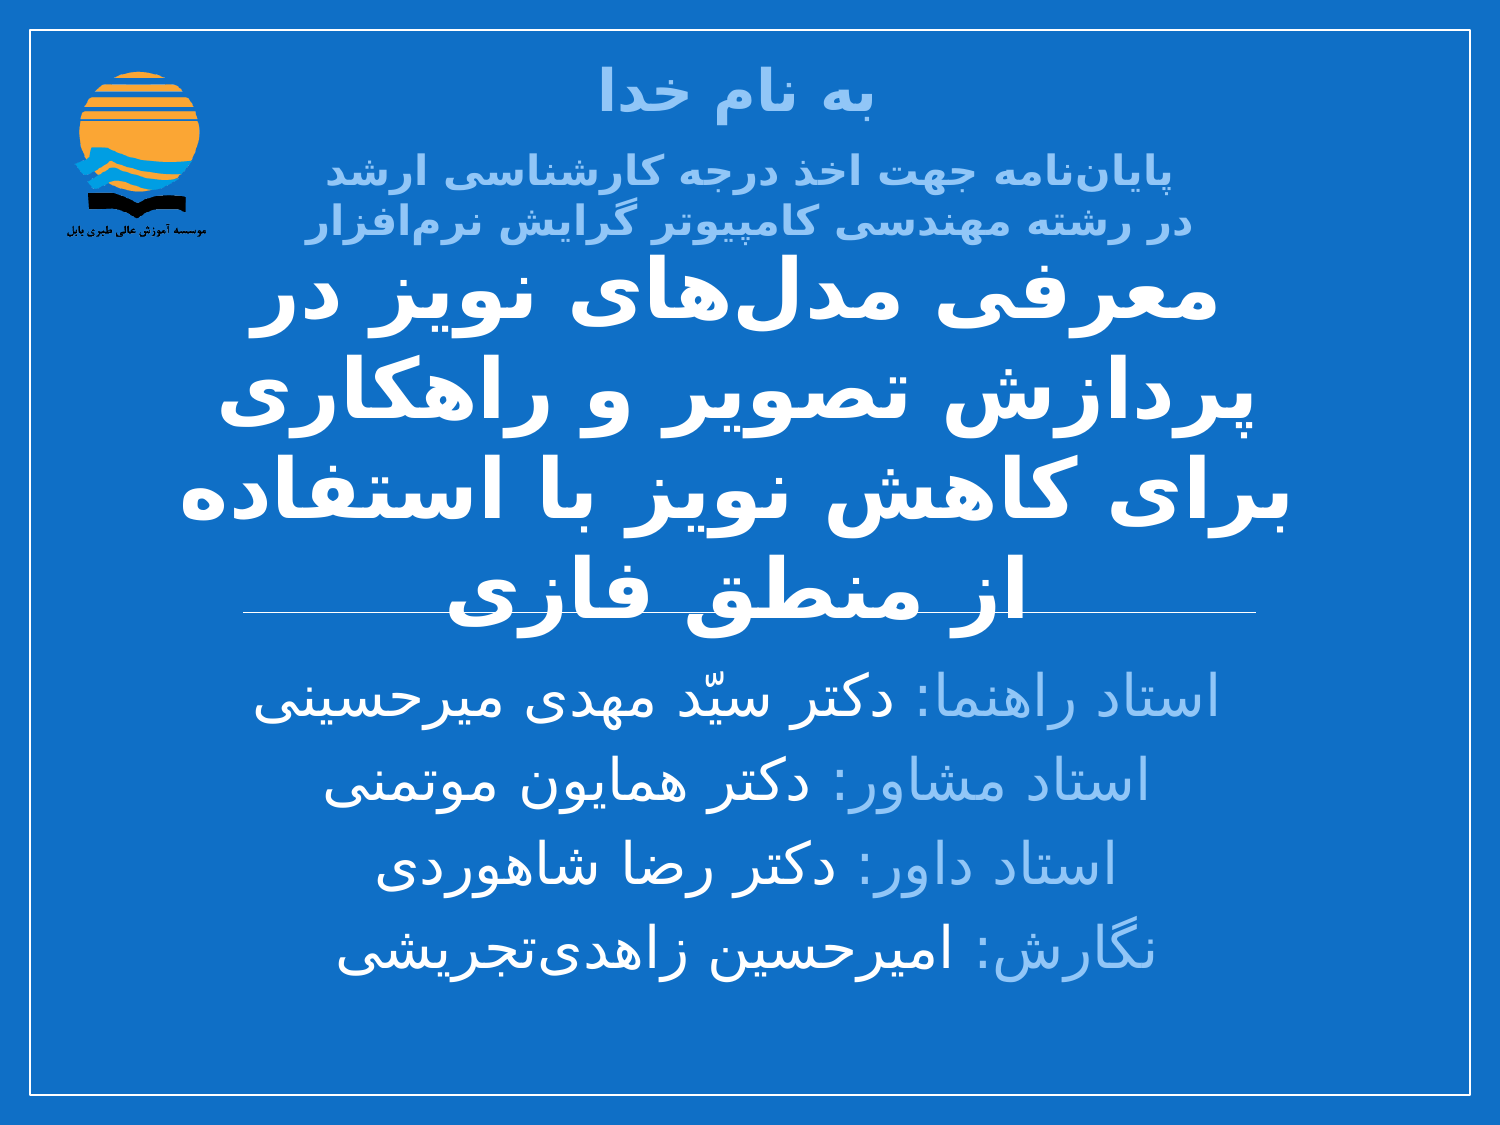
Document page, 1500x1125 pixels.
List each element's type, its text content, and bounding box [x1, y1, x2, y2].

subtitle استاد راهنما: دکتر سیّد مهدی میرحسینی استاد مشاور: دکتر همايون موتمنی استاد داور: دکتر رضا شاهوردی نگارش: امیرحسین زاهدی‌تجريشی [198, 646, 1277, 1001]
picture [66, 70, 206, 237]
text_box پايان‌نامه جهت اخذ درجه کارشناسی ارشد در رشته مهندسی کامپیوتر گرايش نرم‌افزار [291, 136, 1209, 251]
text_box معرفی مدل‌های نويز در پردازش تصوير و راهکاری برای کاهش نويز با استفاده از منطق فازی [152, 227, 1323, 643]
text_box به نام خدا [583, 45, 893, 131]
